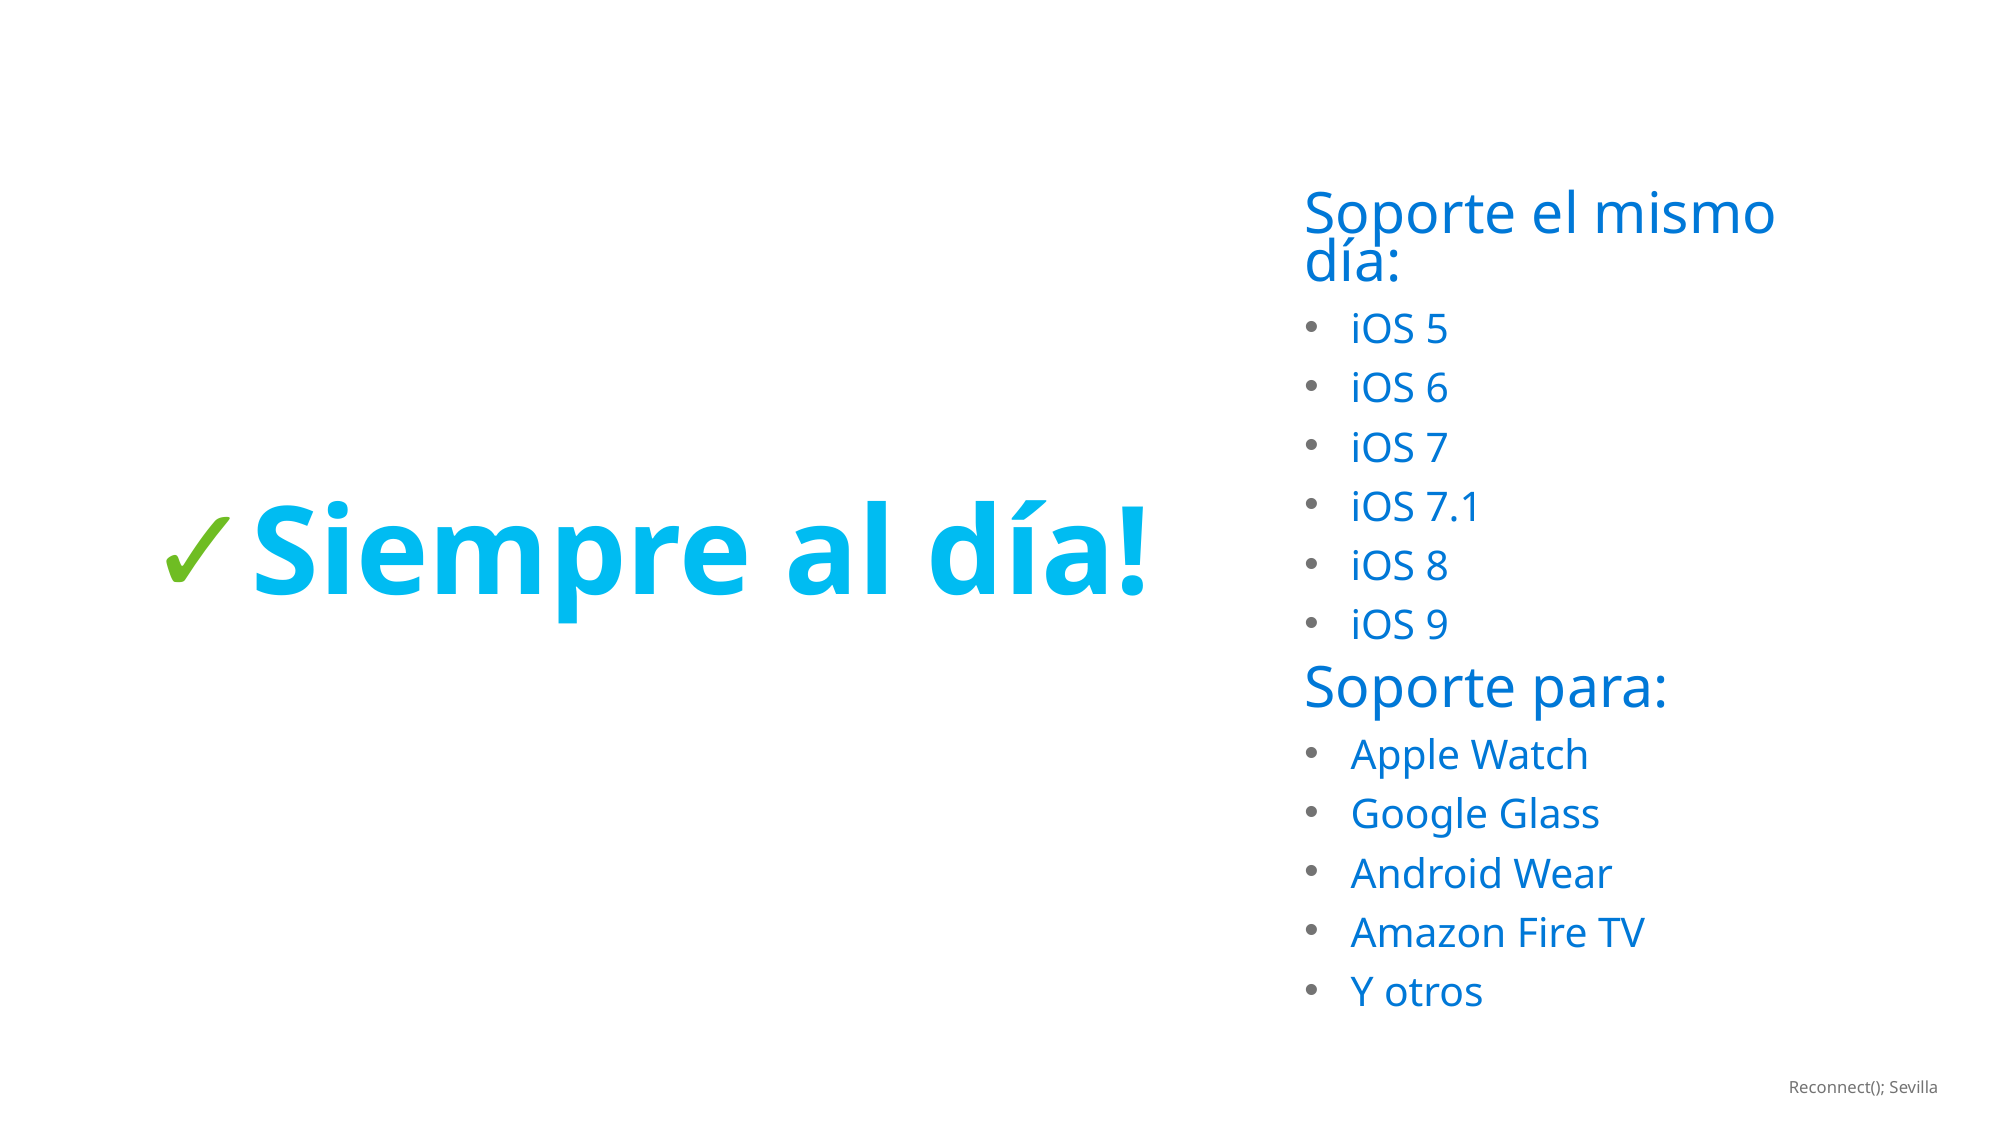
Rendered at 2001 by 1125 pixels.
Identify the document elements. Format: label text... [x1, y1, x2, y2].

list Soporte el mismo día: iOS 5 iOS 6 iOS 7 iOS 7.1 iOS 8 iOS 9 [1281, 177, 1810, 670]
title ✓Siempre al día! [80, 470, 1220, 655]
list Soporte para: Apple Watch Google Glass Android Wear Amazon Fire TV Y otros [1281, 651, 1736, 1036]
